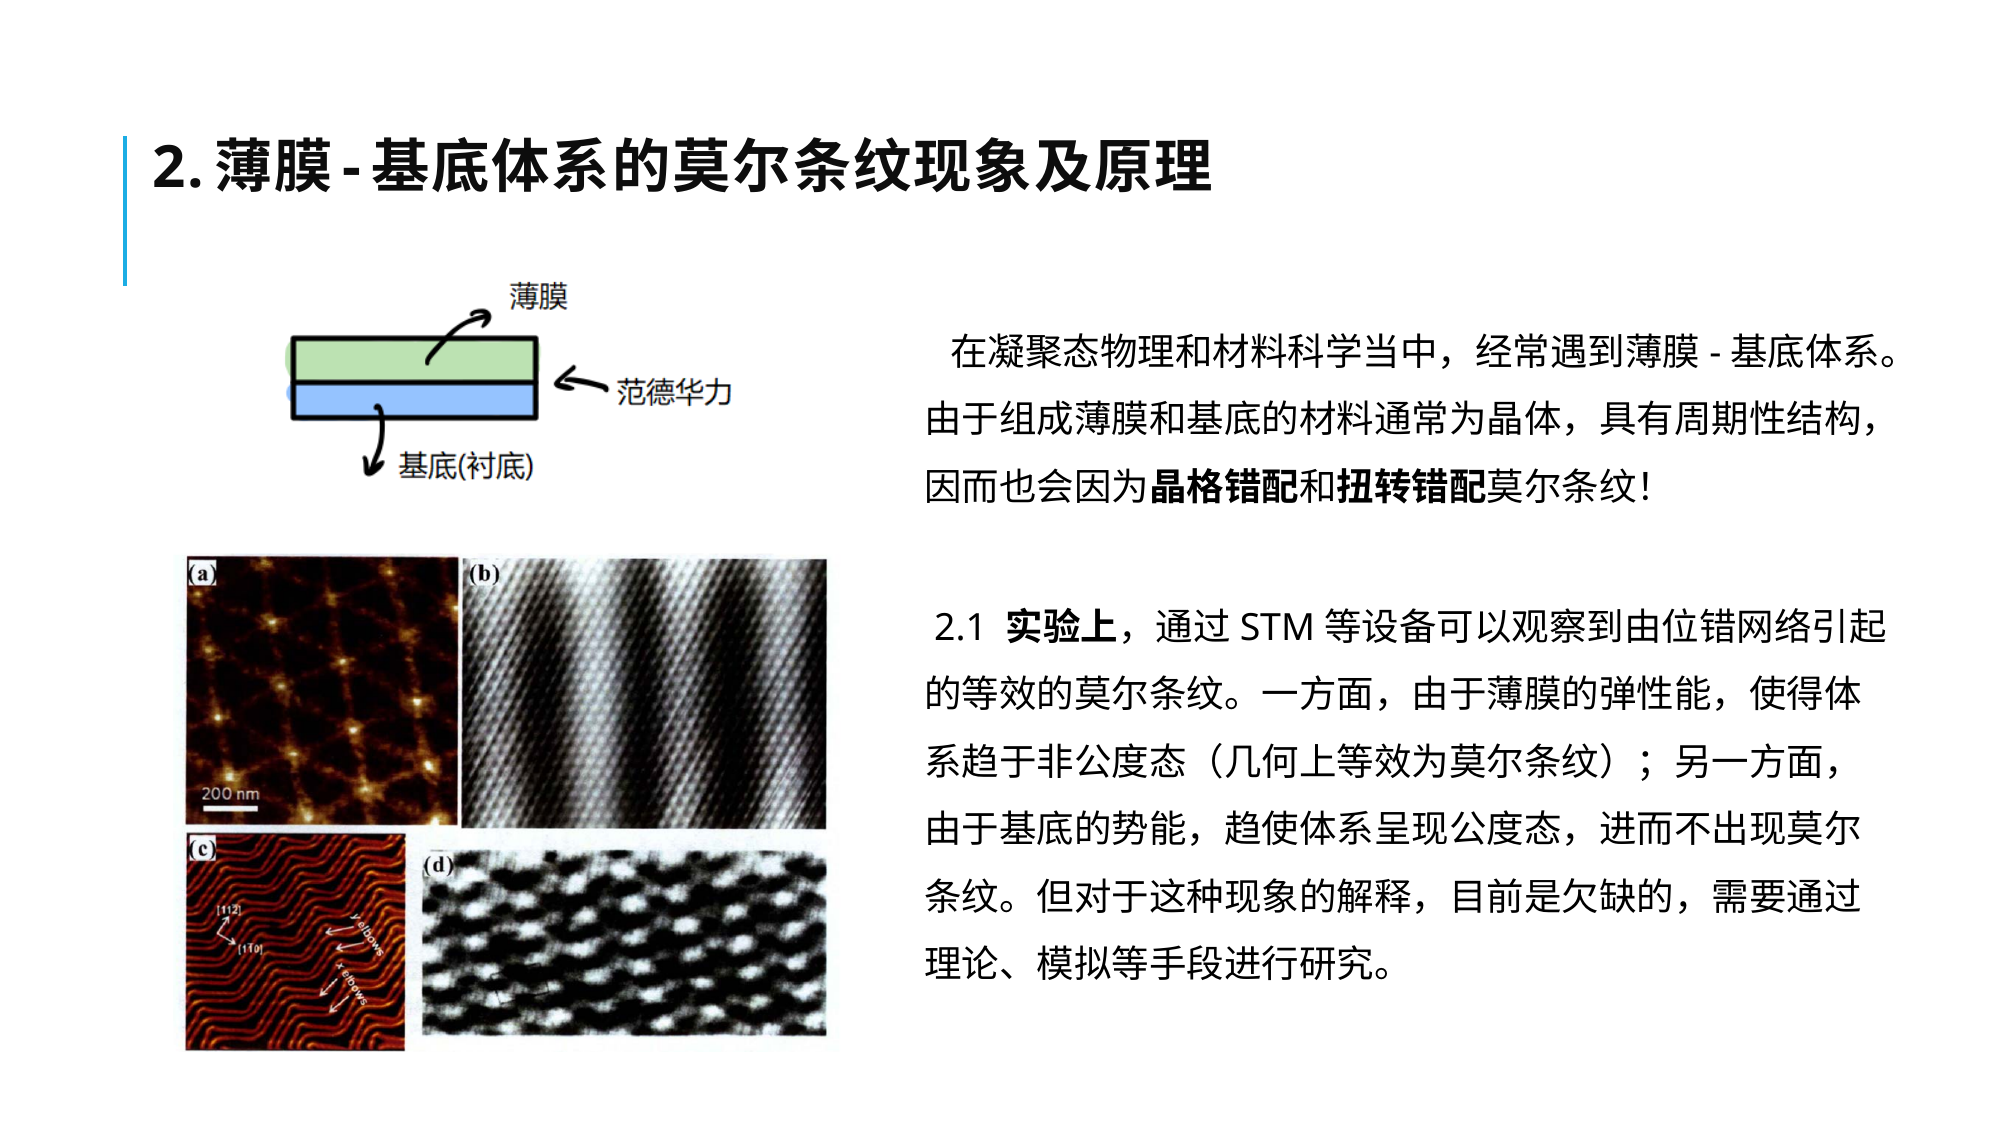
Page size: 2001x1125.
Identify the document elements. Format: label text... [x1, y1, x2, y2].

title 2.薄膜-基底体系的莫尔条纹现象及原理 [137, 134, 1863, 278]
picture [173, 553, 853, 1052]
picture [259, 253, 795, 511]
text_box 2.1 实验上，通过STM等设备可以观察到由位错网络引起的等效的莫尔条纹。一方面，由于薄膜的弹性能，使得体系趋于非公度态（几何上等效为莫尔条纹）；另一方面，由于基底的势能，趋使体系呈现公度态，进而不出现莫尔条纹。但对于这种现象的解释，目前是欠缺的，需要通过理论、模拟等手段进行研究。 [909, 573, 1910, 993]
